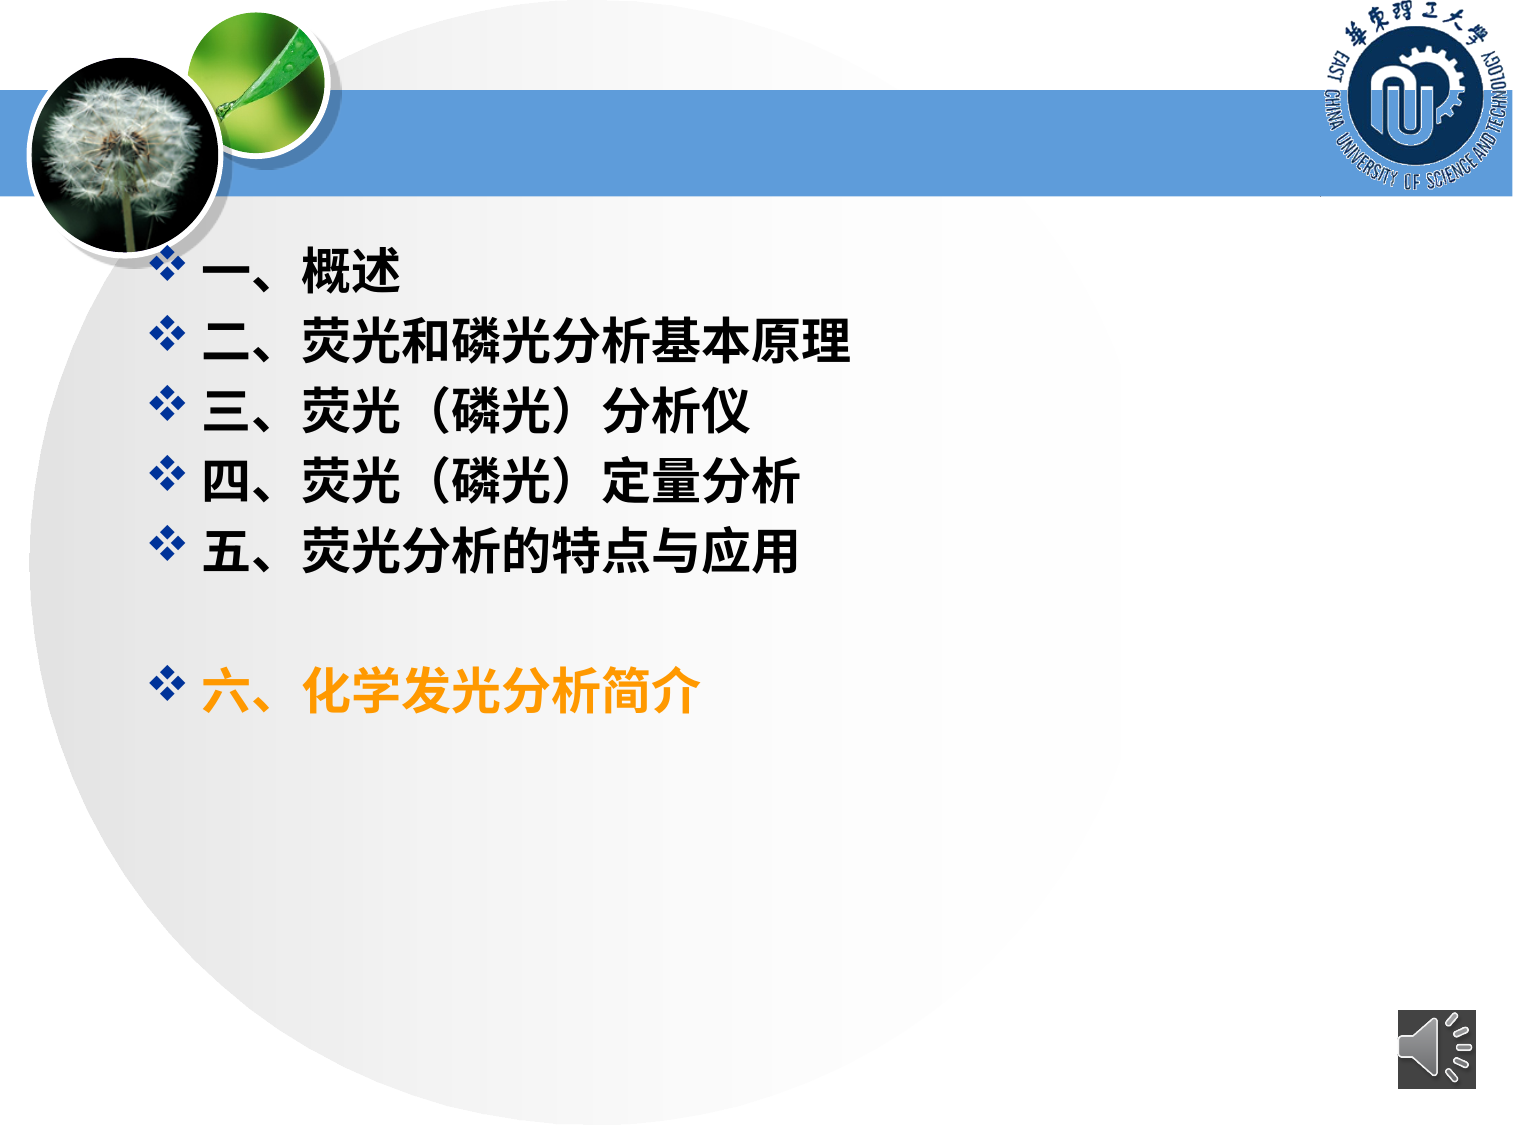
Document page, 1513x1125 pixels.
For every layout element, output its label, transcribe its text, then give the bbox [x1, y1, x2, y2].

picture [1320, 0, 1513, 197]
picture [187, 12, 325, 154]
list 一、概述 二、荧光和磷光分析基本原理 三、荧光（磷光）分析仪 四、荧光（磷光）定量分析 五、荧光分析的特点与应用 六、化学发光分析简介 [130, 231, 1498, 995]
picture [1396, 1009, 1478, 1090]
picture [31, 57, 219, 253]
